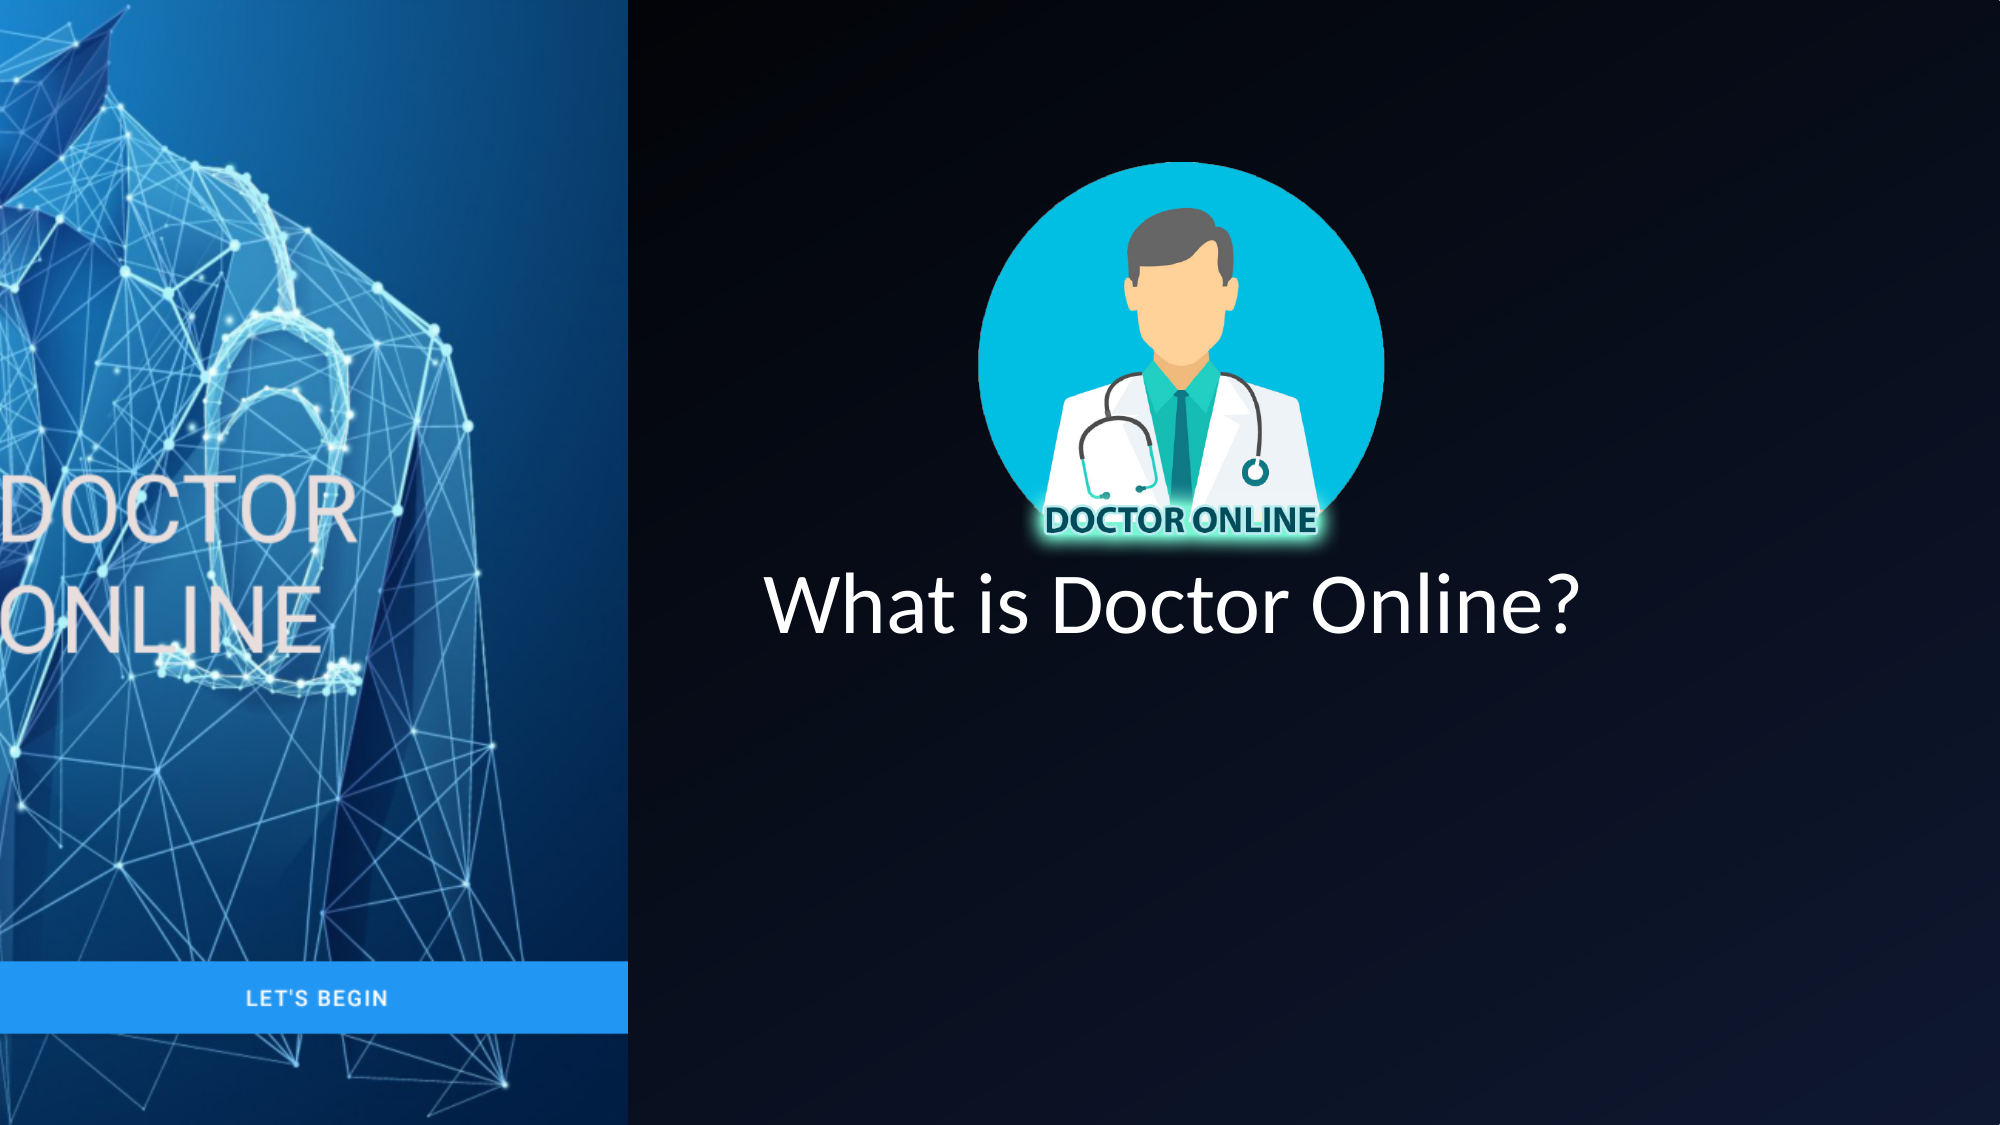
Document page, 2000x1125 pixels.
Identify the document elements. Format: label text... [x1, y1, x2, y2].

picture [953, 162, 1409, 568]
picture [0, 0, 628, 1125]
title What is Doctor Online? [743, 462, 1619, 663]
